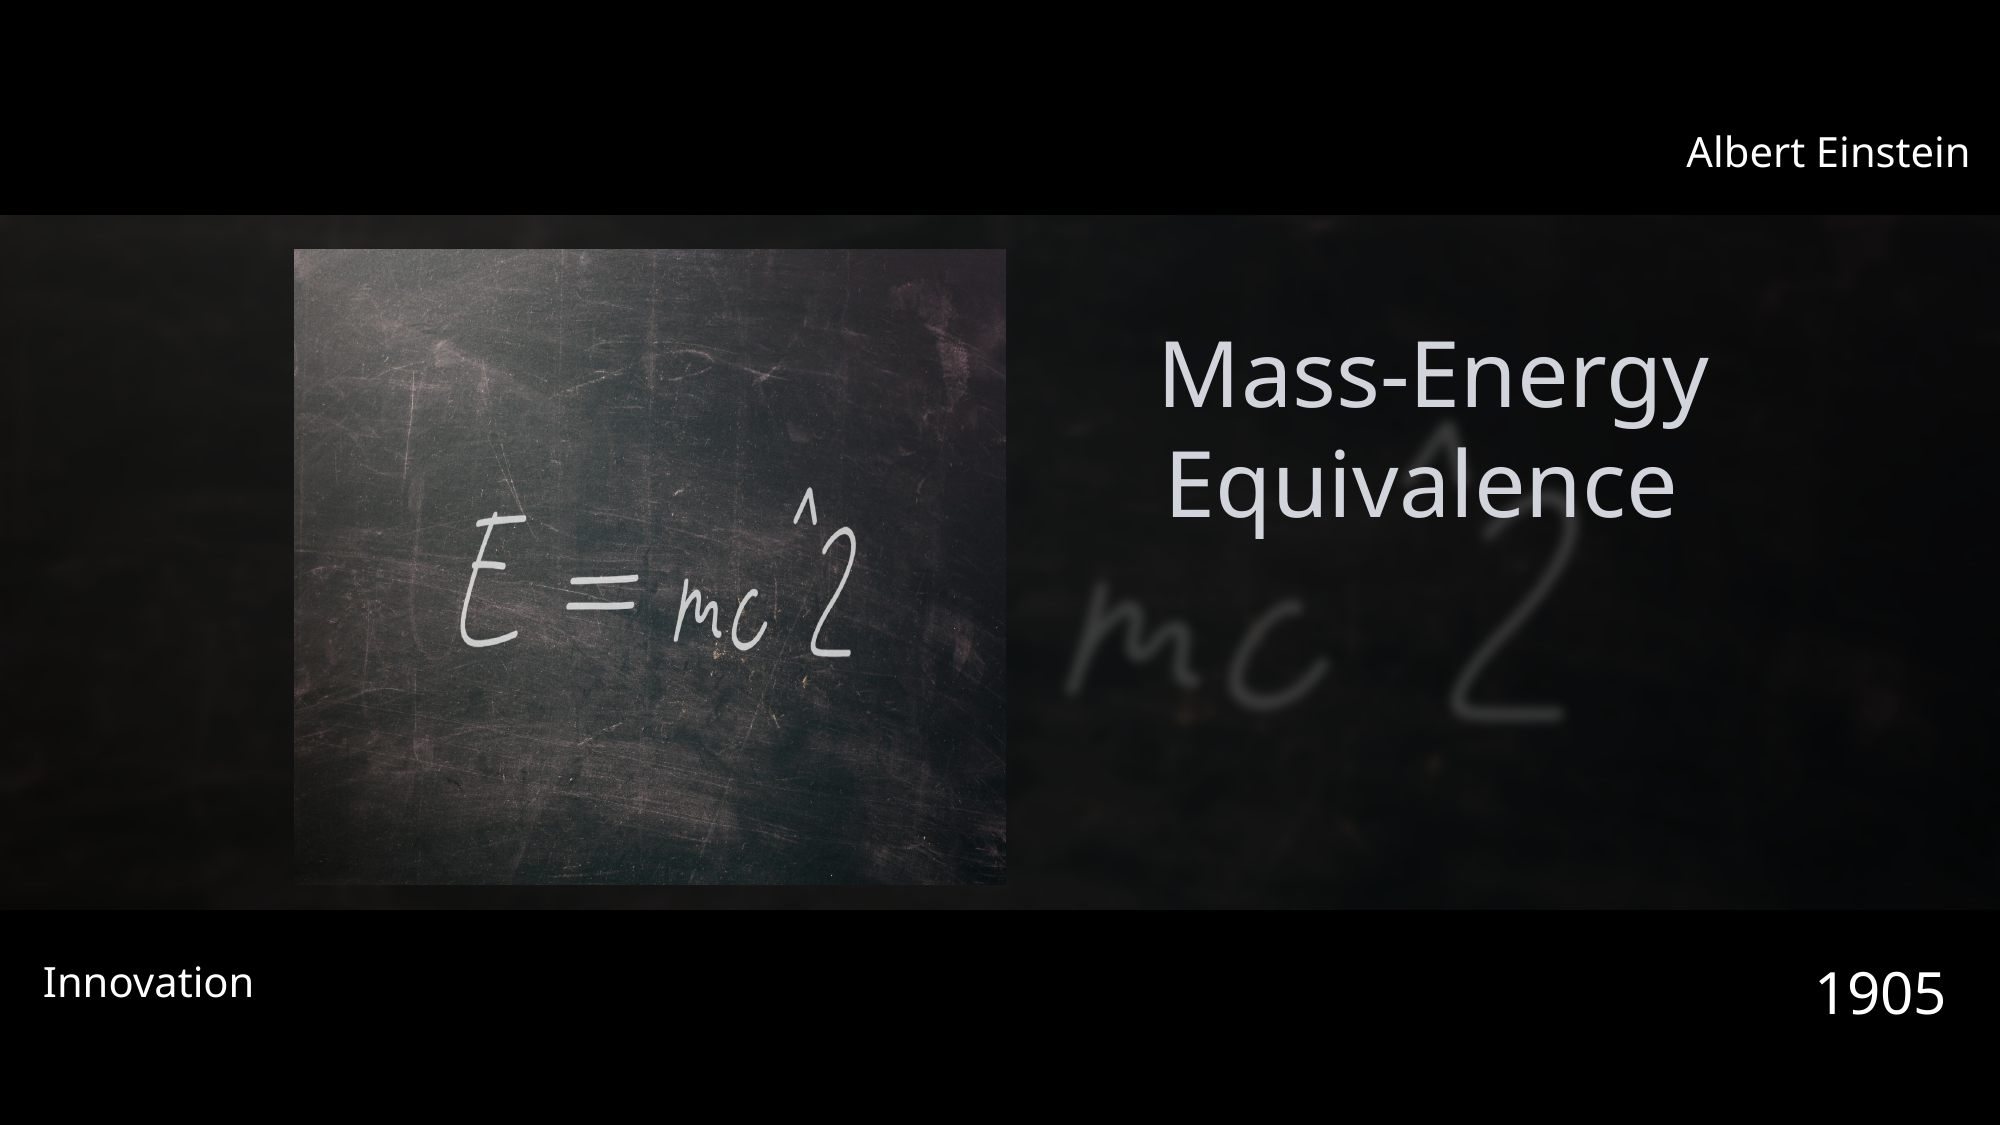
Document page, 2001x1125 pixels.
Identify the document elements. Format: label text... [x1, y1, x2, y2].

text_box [0, 215, 2000, 910]
text_box Albert Einstein [1671, 118, 1986, 184]
text_box Innovation [27, 948, 270, 1014]
text_box 1905 [1799, 948, 1963, 1034]
